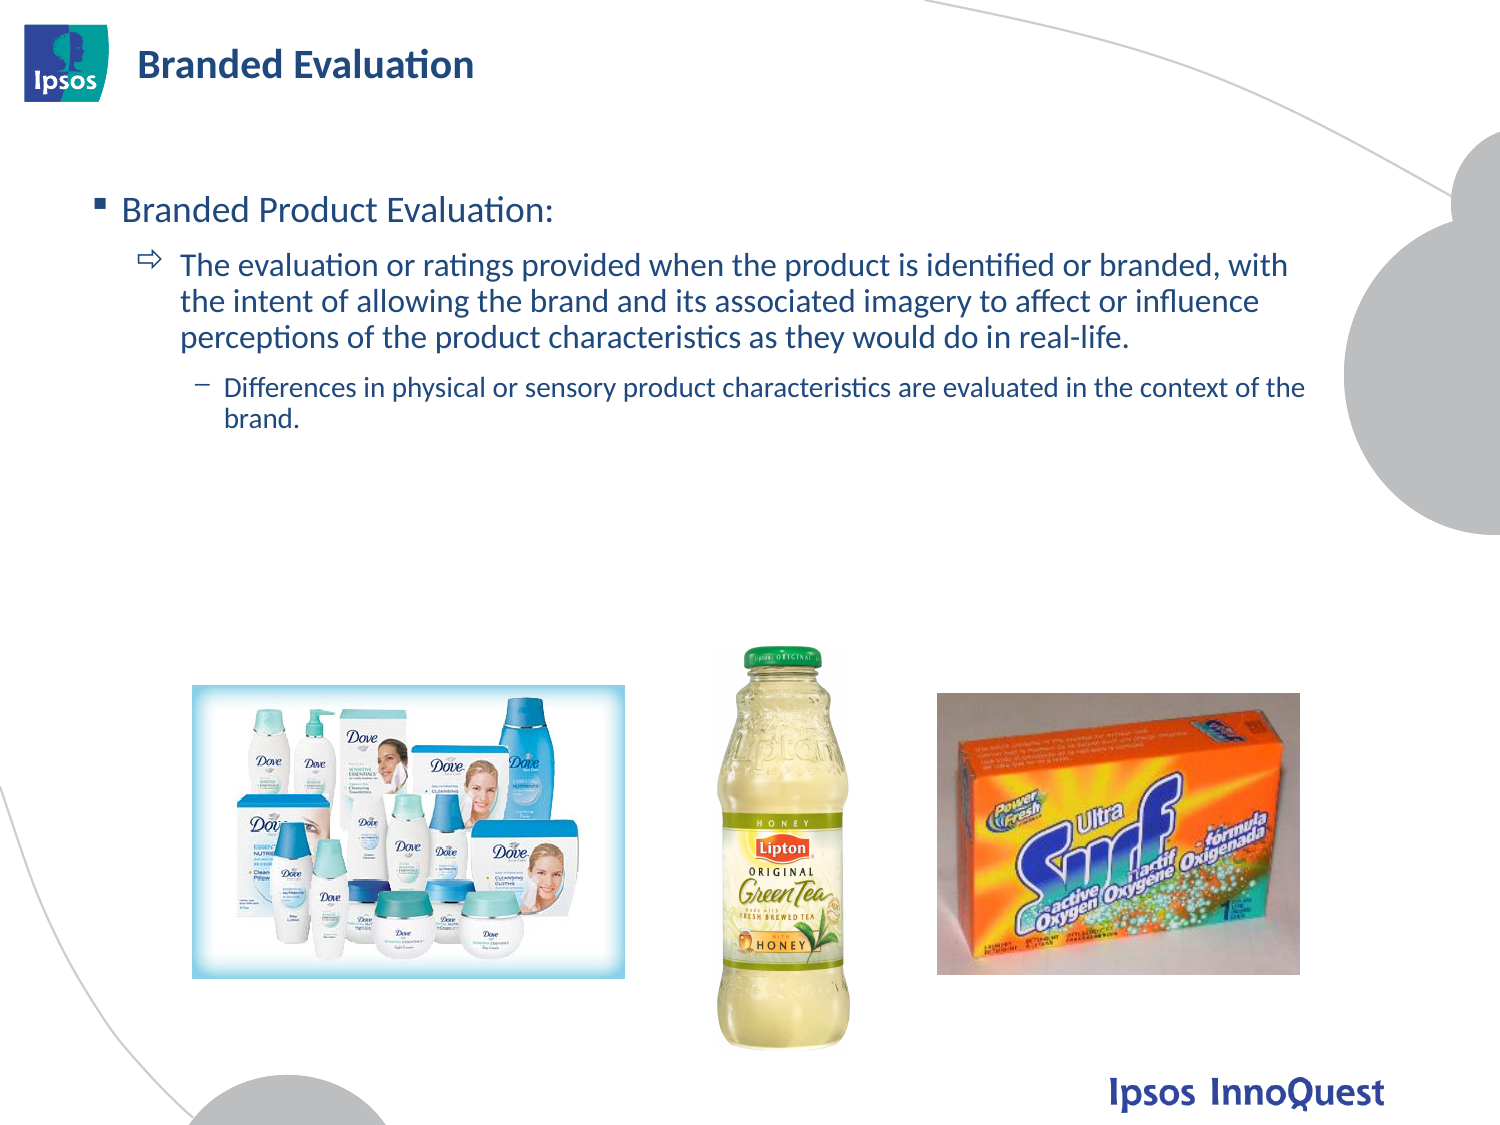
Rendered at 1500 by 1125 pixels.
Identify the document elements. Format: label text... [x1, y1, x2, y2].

title Branded Evaluation [137, 19, 1477, 111]
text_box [192, 646, 1301, 1052]
picture [1110, 1077, 1384, 1113]
list Branded Product Evaluation: The evaluation or ratings provided when the product is identified or branded, with the intent of allowing the brand and its associated imagery to affect or influence perceptions of the product characteristics as they would do in real-life. Differences in physical or sensory product characteristics are evaluated in the context of the brand. [76, 183, 1355, 547]
